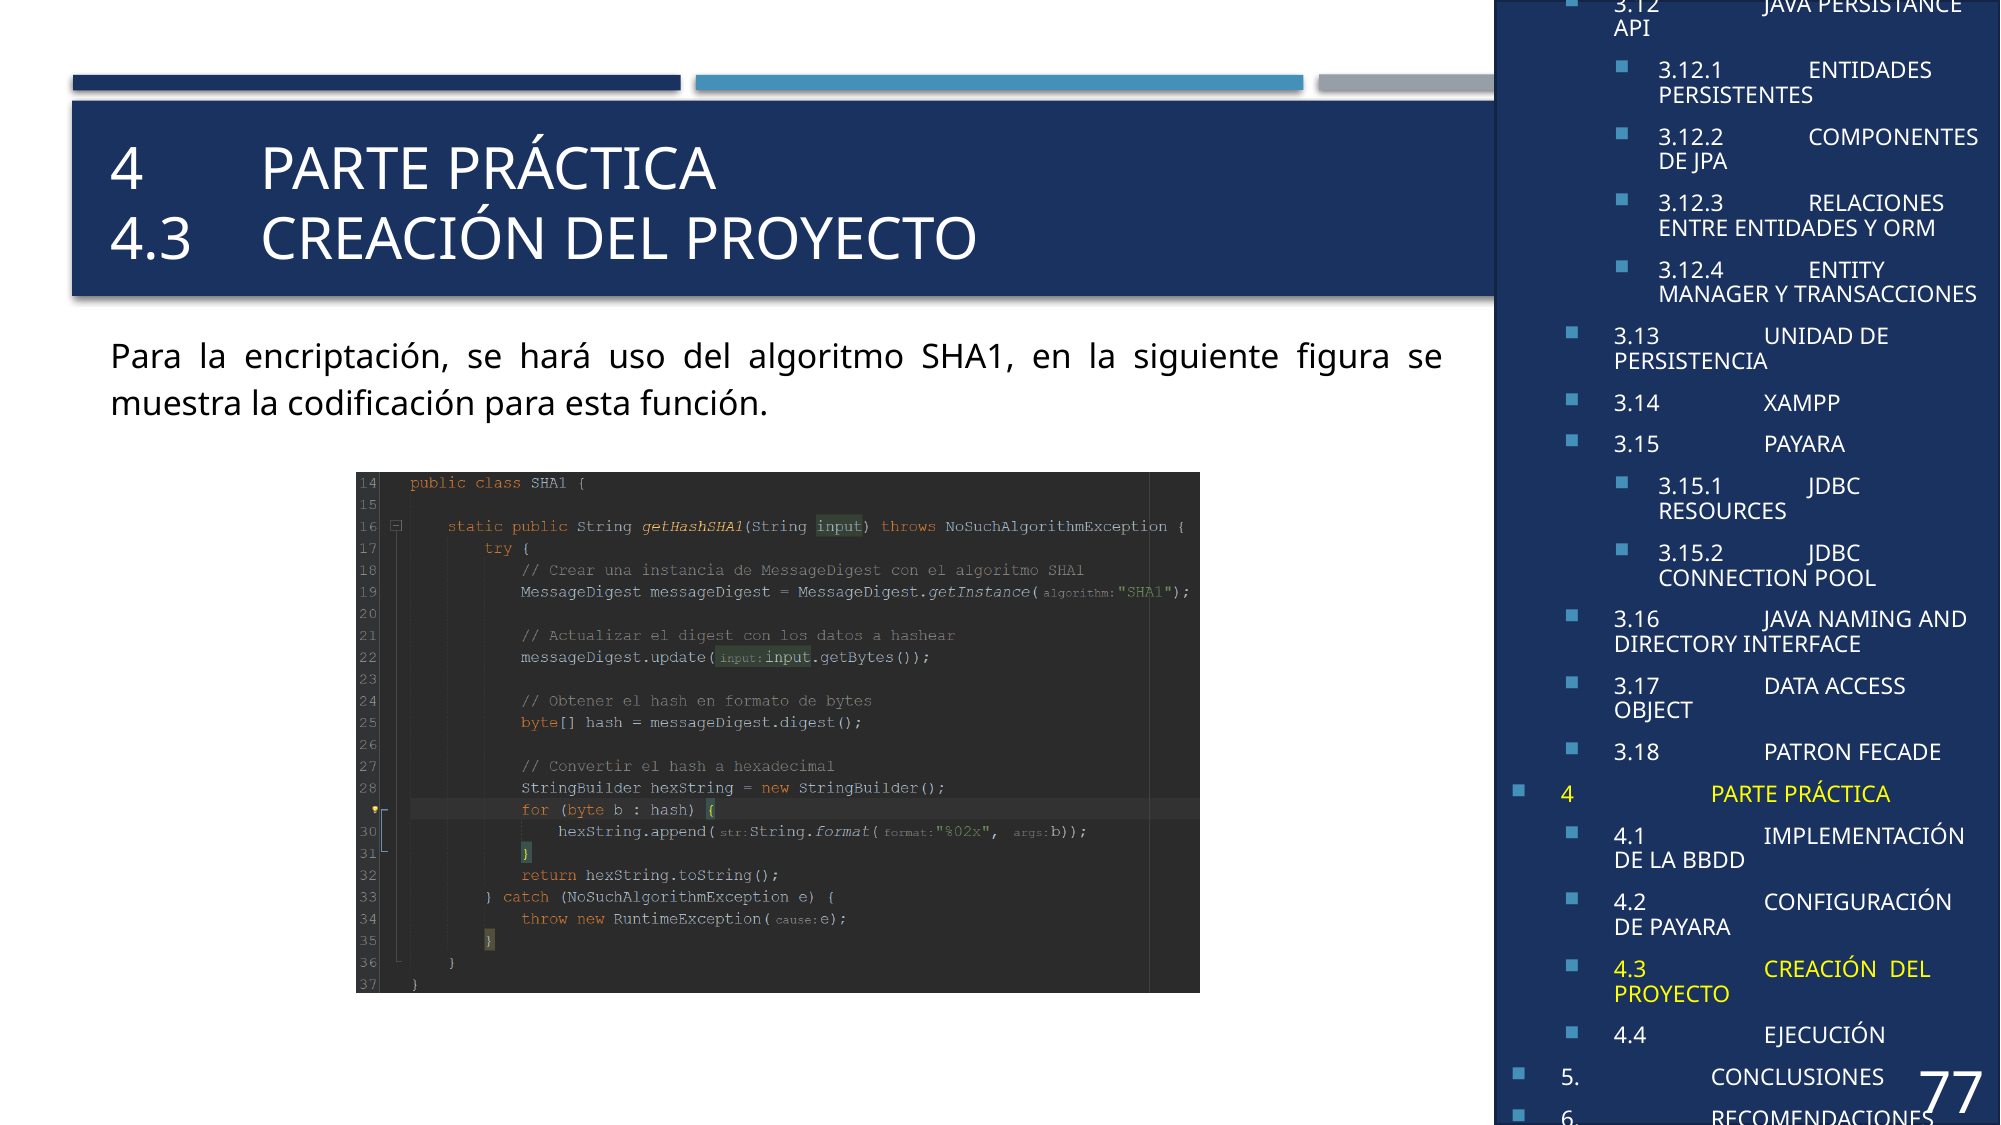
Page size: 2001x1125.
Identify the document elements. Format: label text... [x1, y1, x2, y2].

text_box 3.12 JAVA PERSISTANCE API 3.12.1 ENTIDADES PERSISTENTES 3.12.2 COMPONENTES DE JPA 3.12.3 RELACIONES ENTRE ENTIDADES Y ORM 3.12.4 ENTITY MANAGER Y TRANSACCIONES 3.13 UNIDAD DE PERSISTENCIA 3.14 XAMPP 3.15 PAYARA 3.15.1 JDBC RESOURCES 3.15.2 JDBC CONNECTION POOL 3.16 JAVA NAMING AND DIRECTORY INTERFACE 3.17 DATA ACCESS OBJECT 3.18 PATRON FECADE 4 PARTE PRÁCTICA 4.1 IMPLEMENTACIÓN DE LA BBDD 4.2 CONFIGURACIÓN DE PAYARA 4.3 CREACIÓN DEL PROYECTO 4.4 EJECUCIÓN 5. CONCLUSIONES 6. RECOMENDACIONES [1494, 0, 2000, 1125]
slide_number 77 [1827, 1065, 2000, 1125]
title 4 Parte práctica 4.3 CREACIÓN DEL PROYECTO [95, 112, 1494, 279]
list Para la encriptación, se hará uso del algoritmo SHA1, en la siguiente figura se muestra la codificación para esta función. [95, 321, 1459, 430]
picture [355, 472, 1200, 994]
